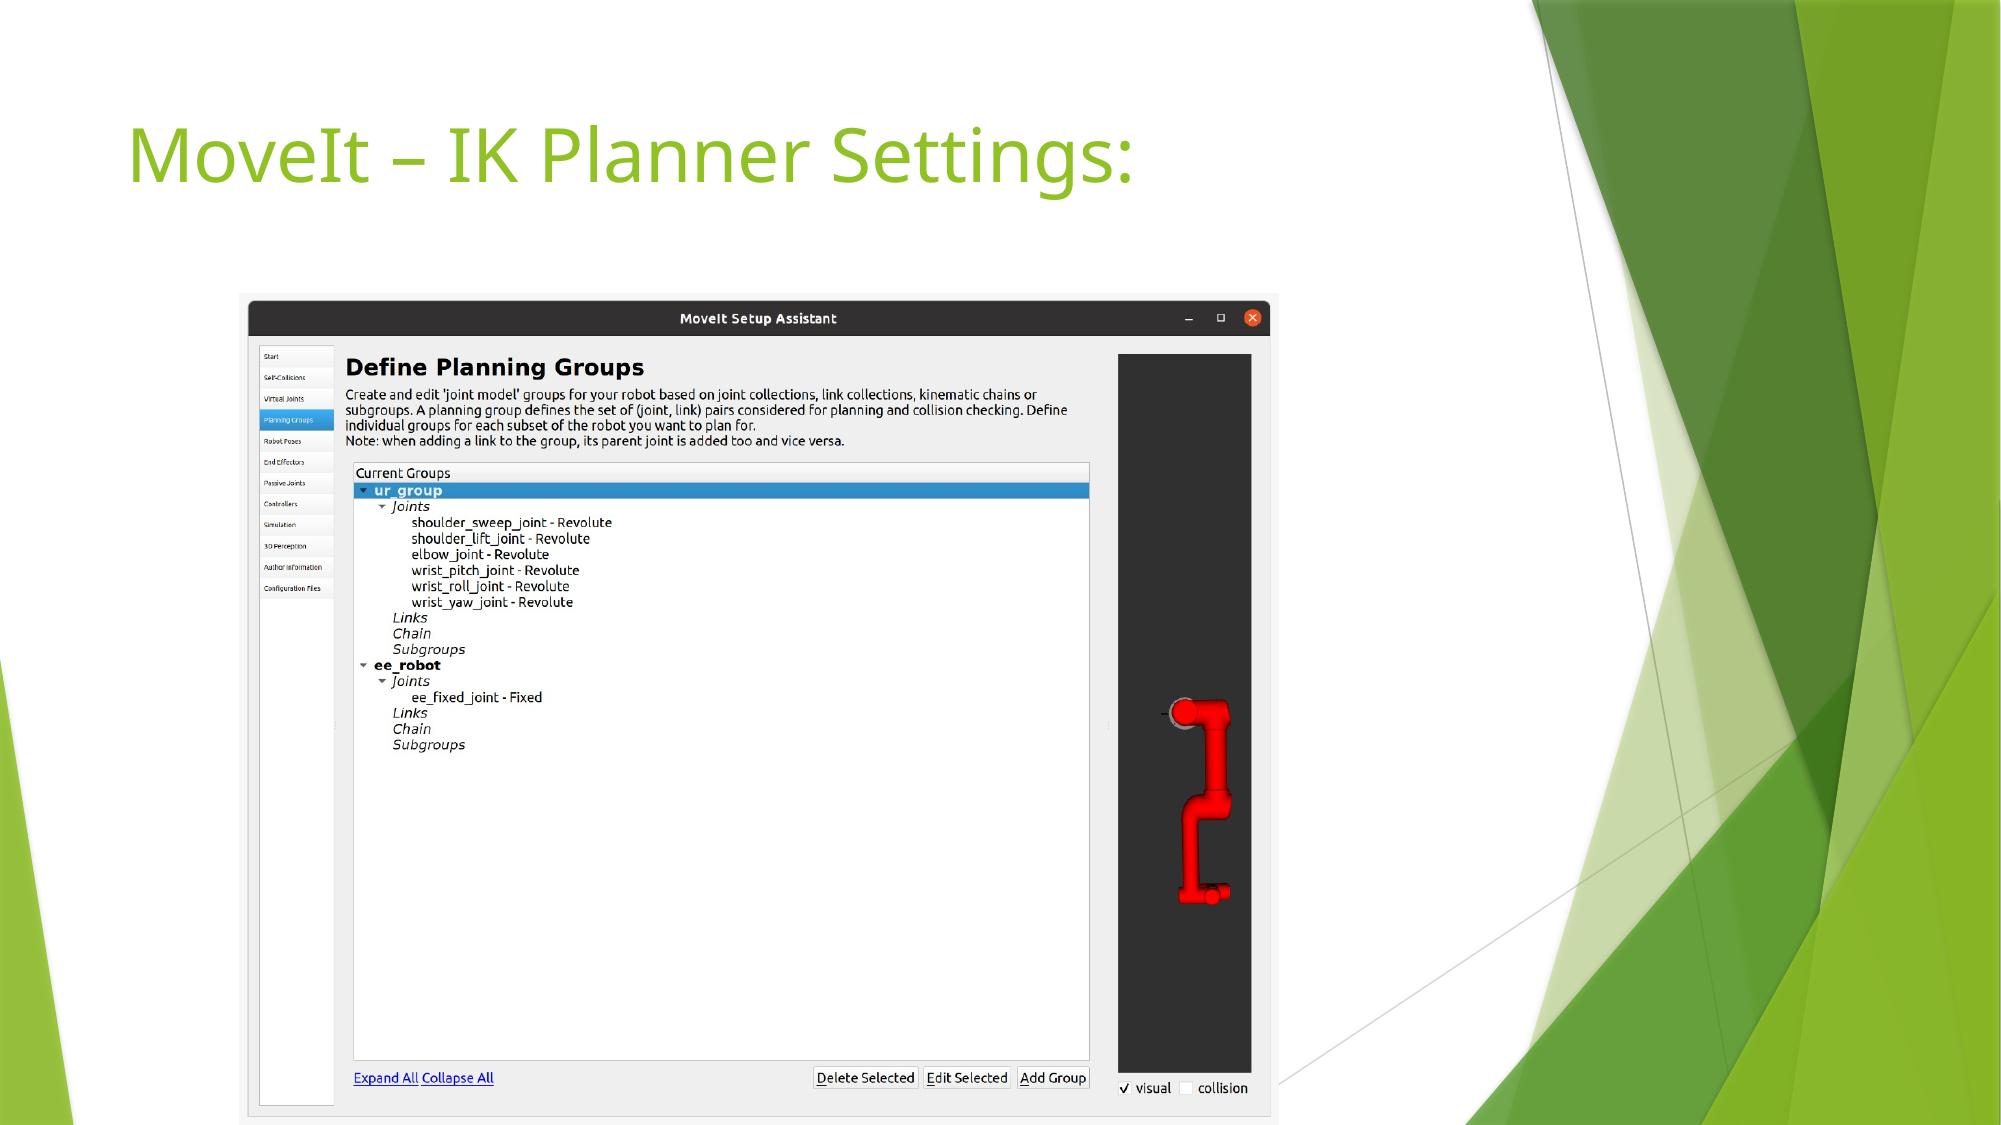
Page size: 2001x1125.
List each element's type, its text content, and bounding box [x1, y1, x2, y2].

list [239, 293, 1280, 1125]
title MoveIt – IK Planner Settings: [111, 99, 1522, 317]
